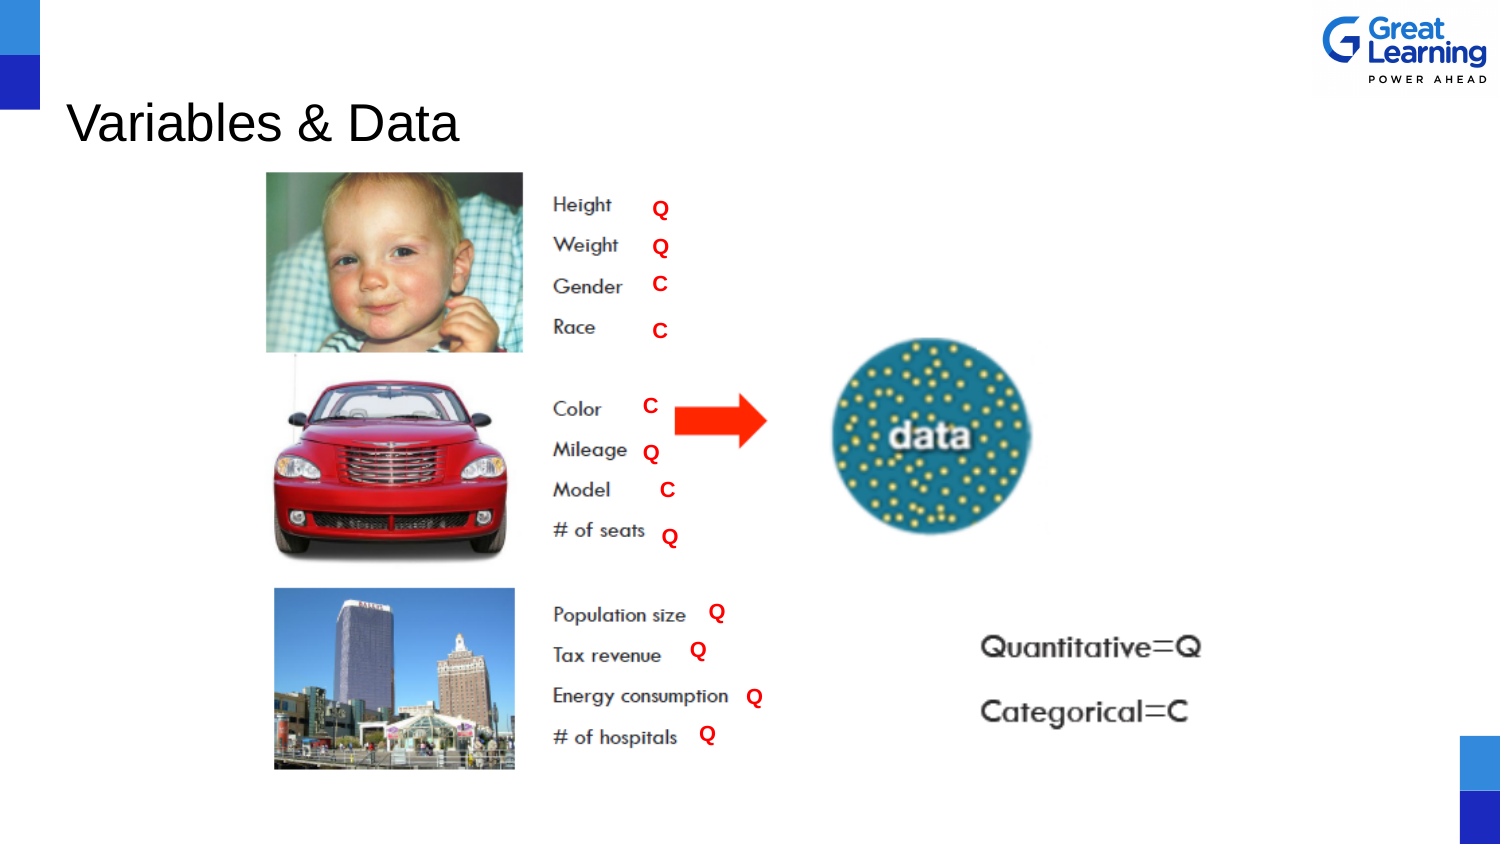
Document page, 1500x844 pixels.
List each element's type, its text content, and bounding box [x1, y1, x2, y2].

picture [1311, 0, 1499, 98]
title Variables & Data [51, 72, 1449, 167]
picture [234, 159, 1079, 802]
picture [965, 627, 1229, 750]
